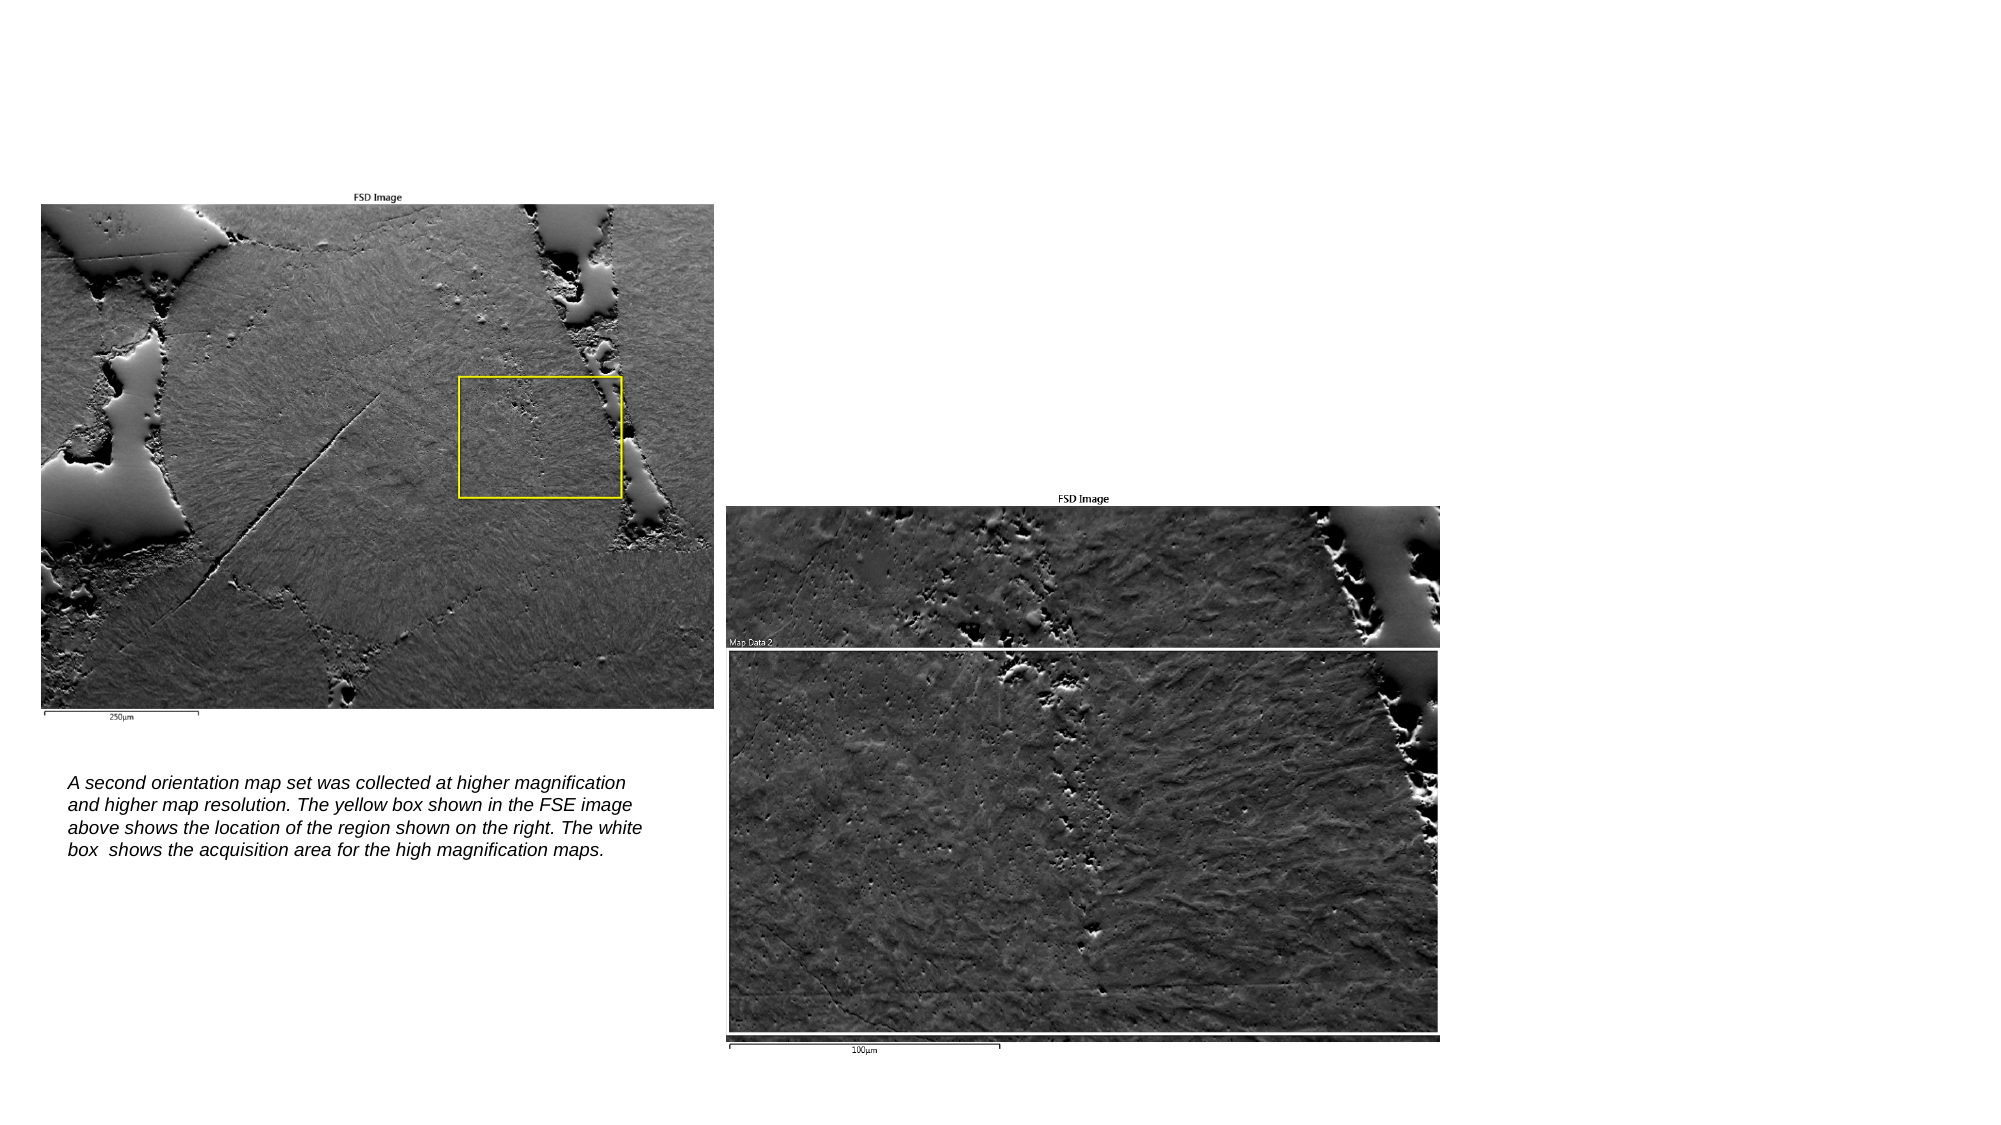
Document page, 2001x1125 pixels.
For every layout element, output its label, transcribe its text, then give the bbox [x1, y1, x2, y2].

picture [41, 190, 714, 722]
text_box A second orientation map set was collected at higher magnification and higher map resolution. The yellow box shown in the FSE image above shows the location of the region shown on the right. The white box shows the acquisition area for the high magnification maps. [53, 763, 668, 868]
picture [726, 491, 1440, 1056]
